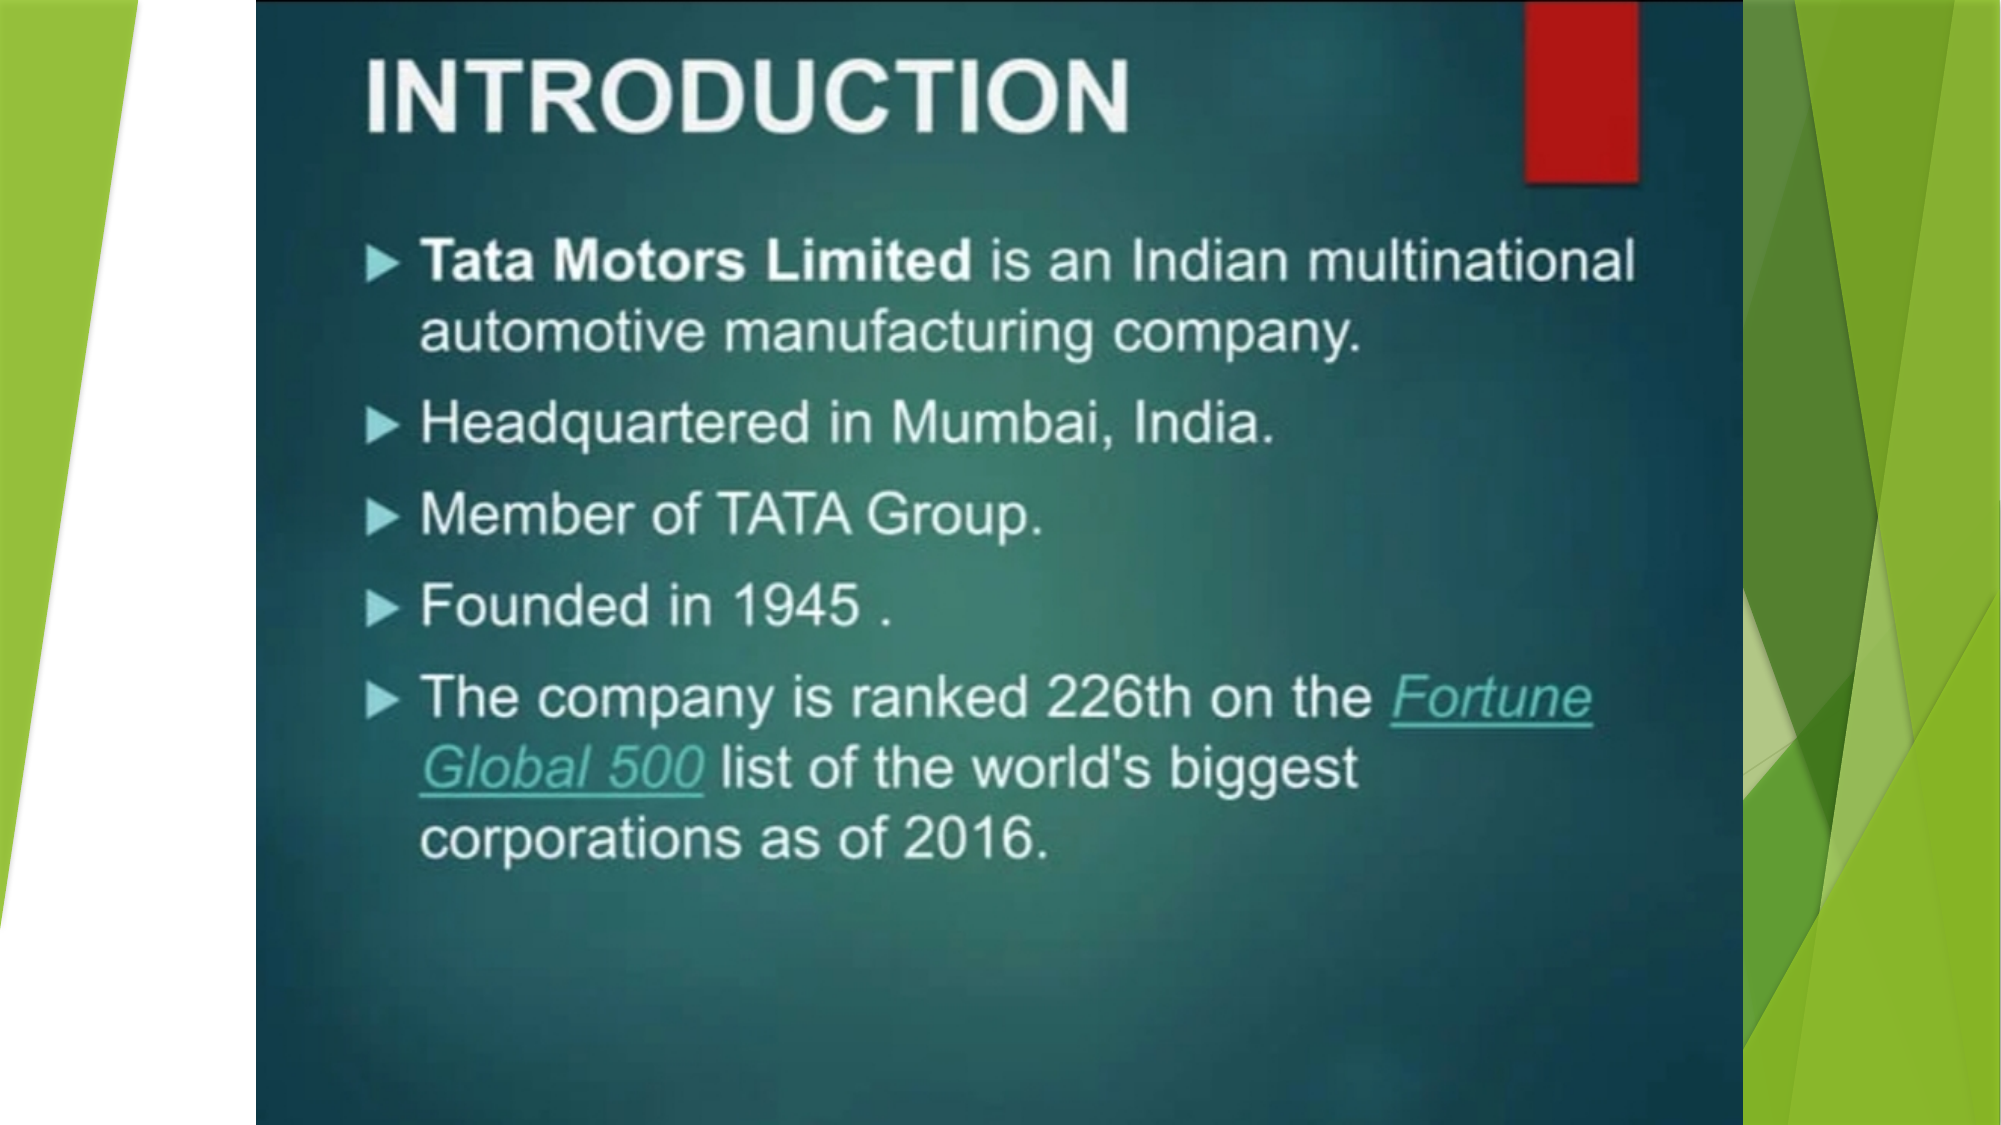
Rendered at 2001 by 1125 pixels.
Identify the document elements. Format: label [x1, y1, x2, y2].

picture [255, 0, 1744, 1125]
